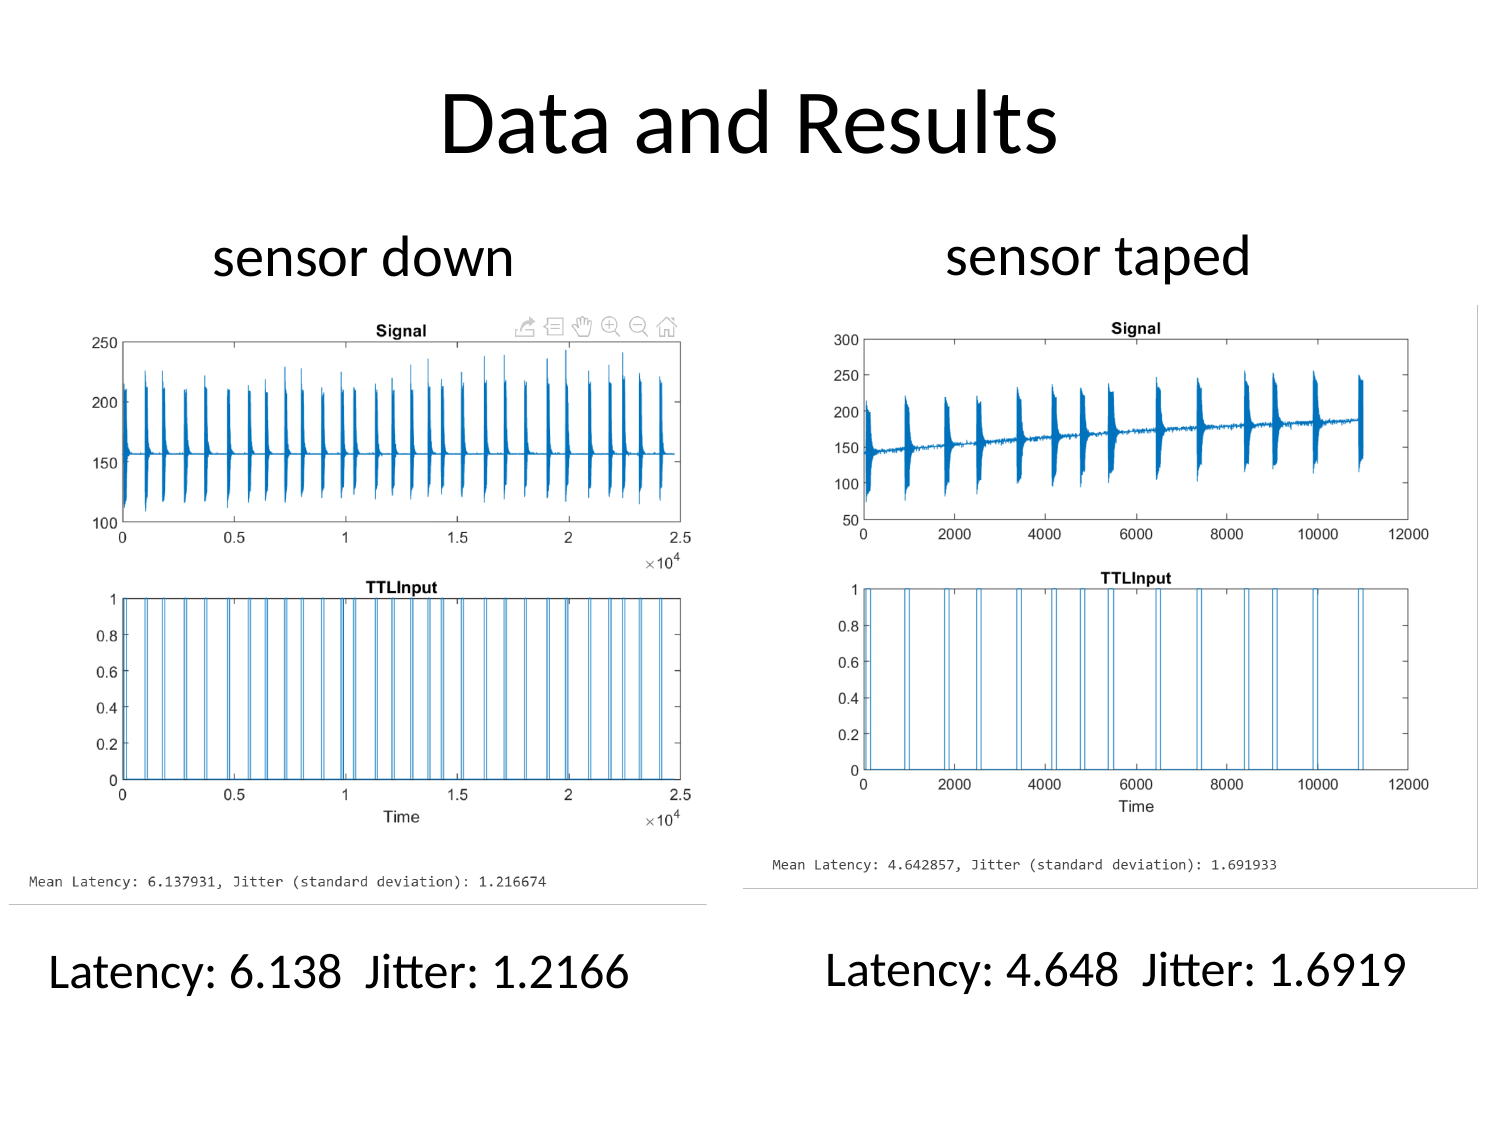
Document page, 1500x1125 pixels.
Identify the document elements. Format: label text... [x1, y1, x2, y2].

text_box sensor down [197, 210, 619, 296]
text_box Latency: 4.648 Jitter: 1.6919 [810, 929, 1452, 1065]
text_box sensor taped [930, 210, 1332, 295]
text_box Latency: 6.138 Jitter: 1.2166 [33, 930, 760, 1006]
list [8, 305, 707, 906]
title Data and Results [75, 23, 1425, 211]
picture [743, 305, 1478, 889]
